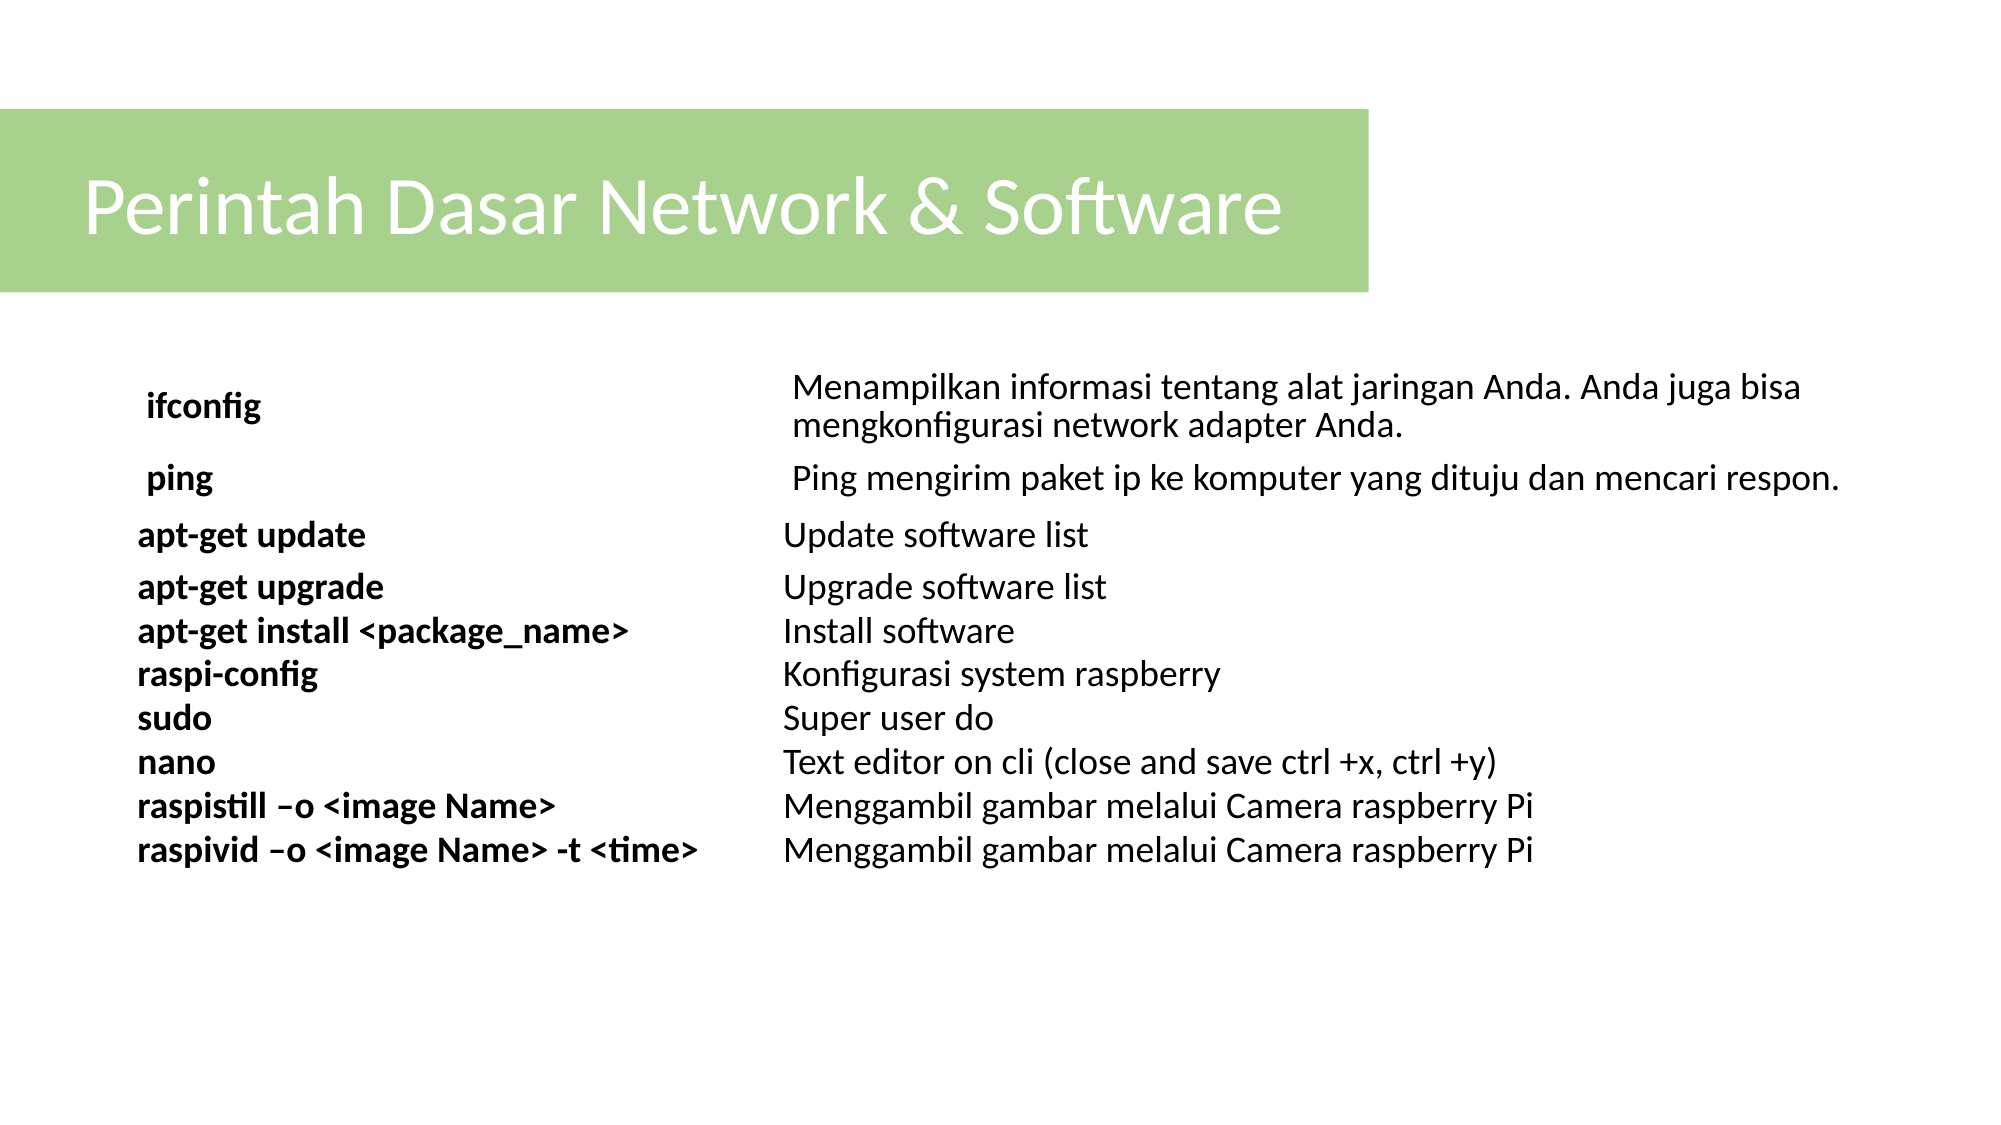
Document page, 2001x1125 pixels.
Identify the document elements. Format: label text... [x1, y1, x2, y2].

text_box Perintah Dasar Network & Software [0, 108, 1370, 293]
table_cell Text editor on cli (close and save ctrl +x, ctrl +y) [777, 743, 1892, 787]
table_cell ping [131, 455, 777, 507]
table_cell raspi-config [131, 656, 777, 699]
table_cell Ping mengirim paket ip ke komputer yang dituju dan mencari respon. [777, 455, 1892, 507]
table_cell Super user do [777, 699, 1892, 743]
table_cell Konfigurasi system raspberry [777, 656, 1892, 699]
table_cell sudo [131, 699, 777, 743]
table_cell Upgrade software list [777, 568, 1892, 612]
table_cell raspistill –o <image Name> [131, 787, 777, 831]
table_cell raspivid –o <image Name> -t <time> [131, 831, 777, 875]
table_cell apt-get upgrade [131, 568, 777, 612]
table_cell Install software [777, 612, 1892, 656]
table_header Menampilkan informasi tentang alat jaringan Anda. Anda juga bisa mengkonfigurasi network adapter Anda. [777, 364, 1892, 455]
table_cell Update software list [777, 507, 1892, 568]
table_header ifconfig [131, 364, 777, 455]
table_cell apt-get update [131, 507, 777, 568]
table_cell Menggambil gambar melalui Camera raspberry Pi [777, 787, 1892, 831]
table_cell nano [131, 743, 777, 787]
table_cell Menggambil gambar melalui Camera raspberry Pi [777, 831, 1892, 875]
table_cell apt-get install <package_name> [131, 612, 777, 656]
